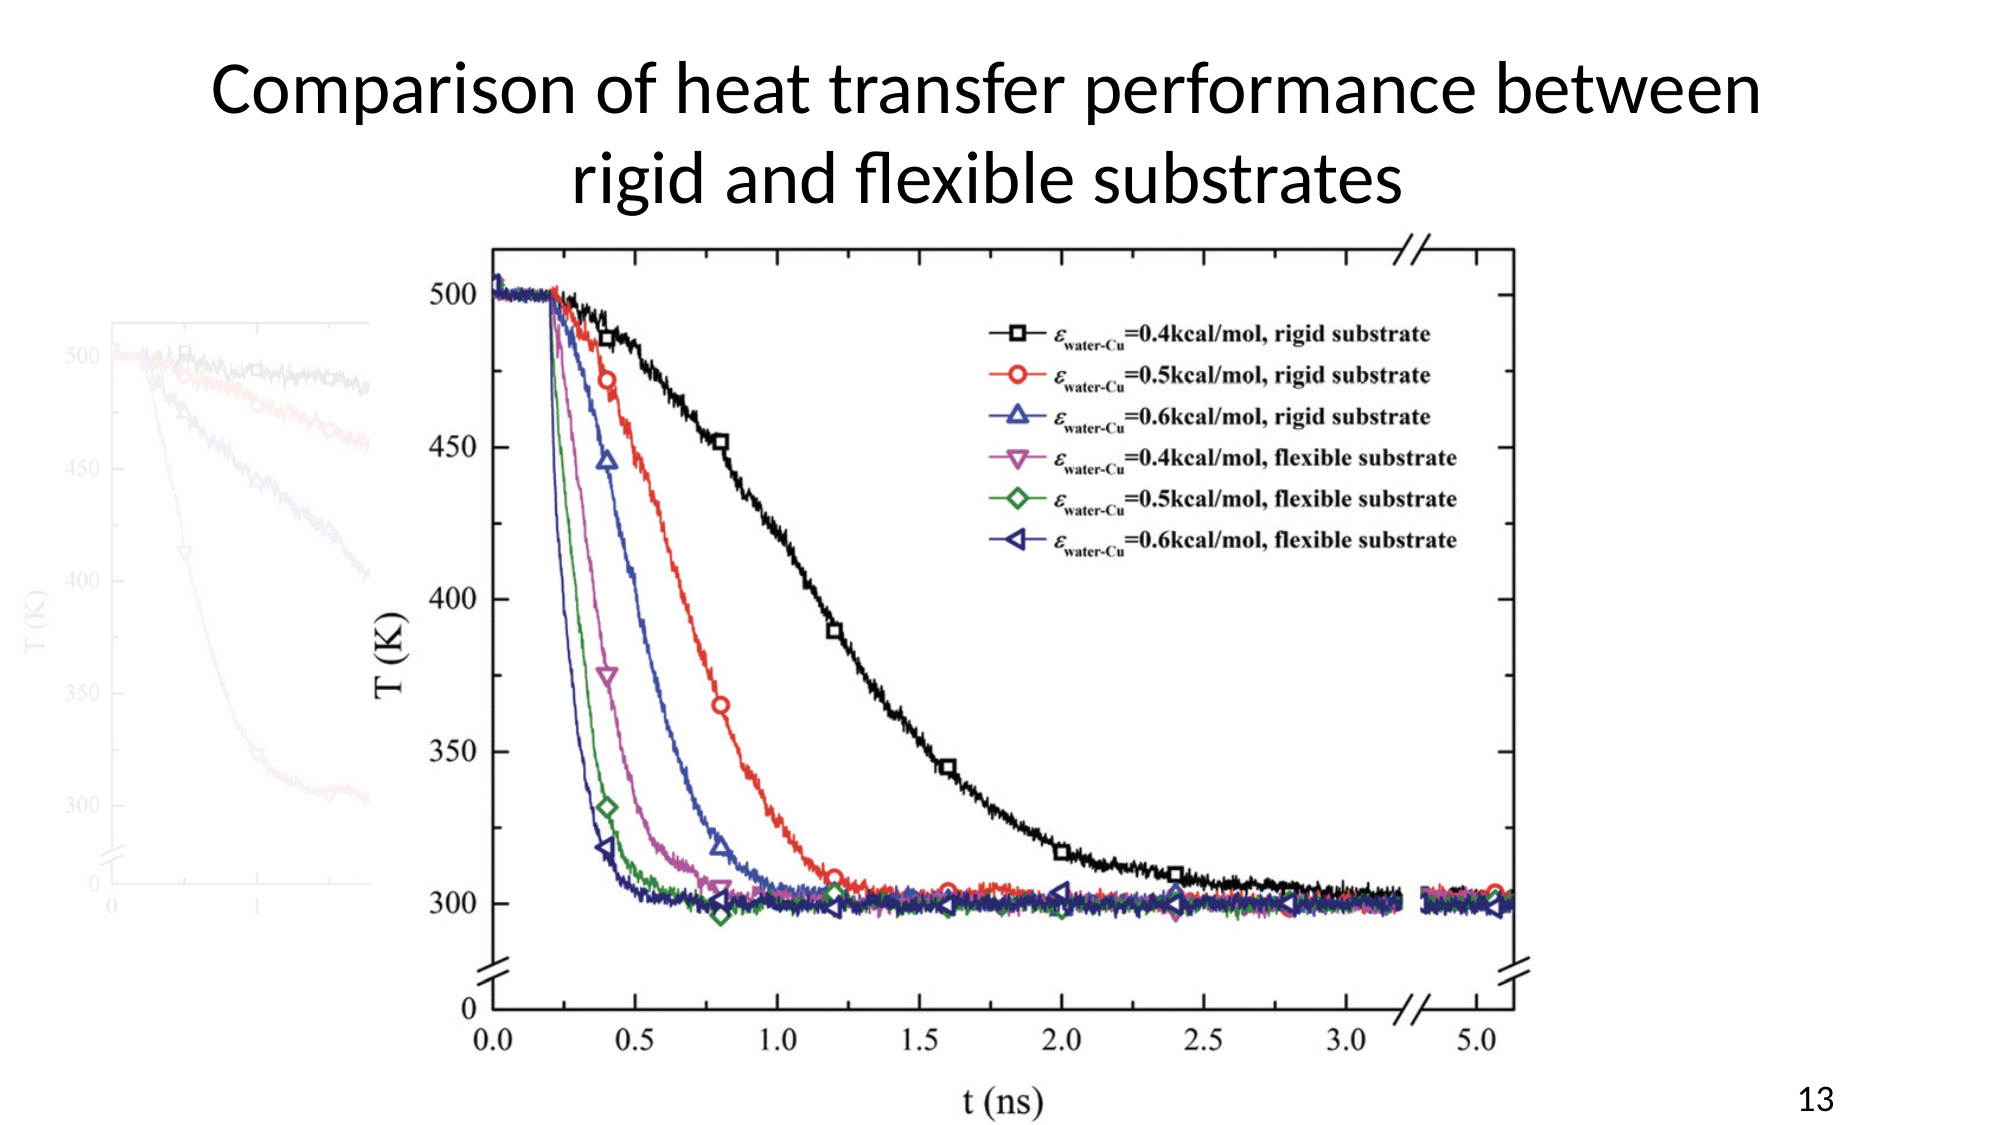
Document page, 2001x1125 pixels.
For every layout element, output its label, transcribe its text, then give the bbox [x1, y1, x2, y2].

text_box Comparison of heat transfer performance between rigid and flexible substrates [197, 30, 1780, 316]
text_box 13 [1781, 1066, 1850, 1125]
picture [21, 229, 1534, 1125]
